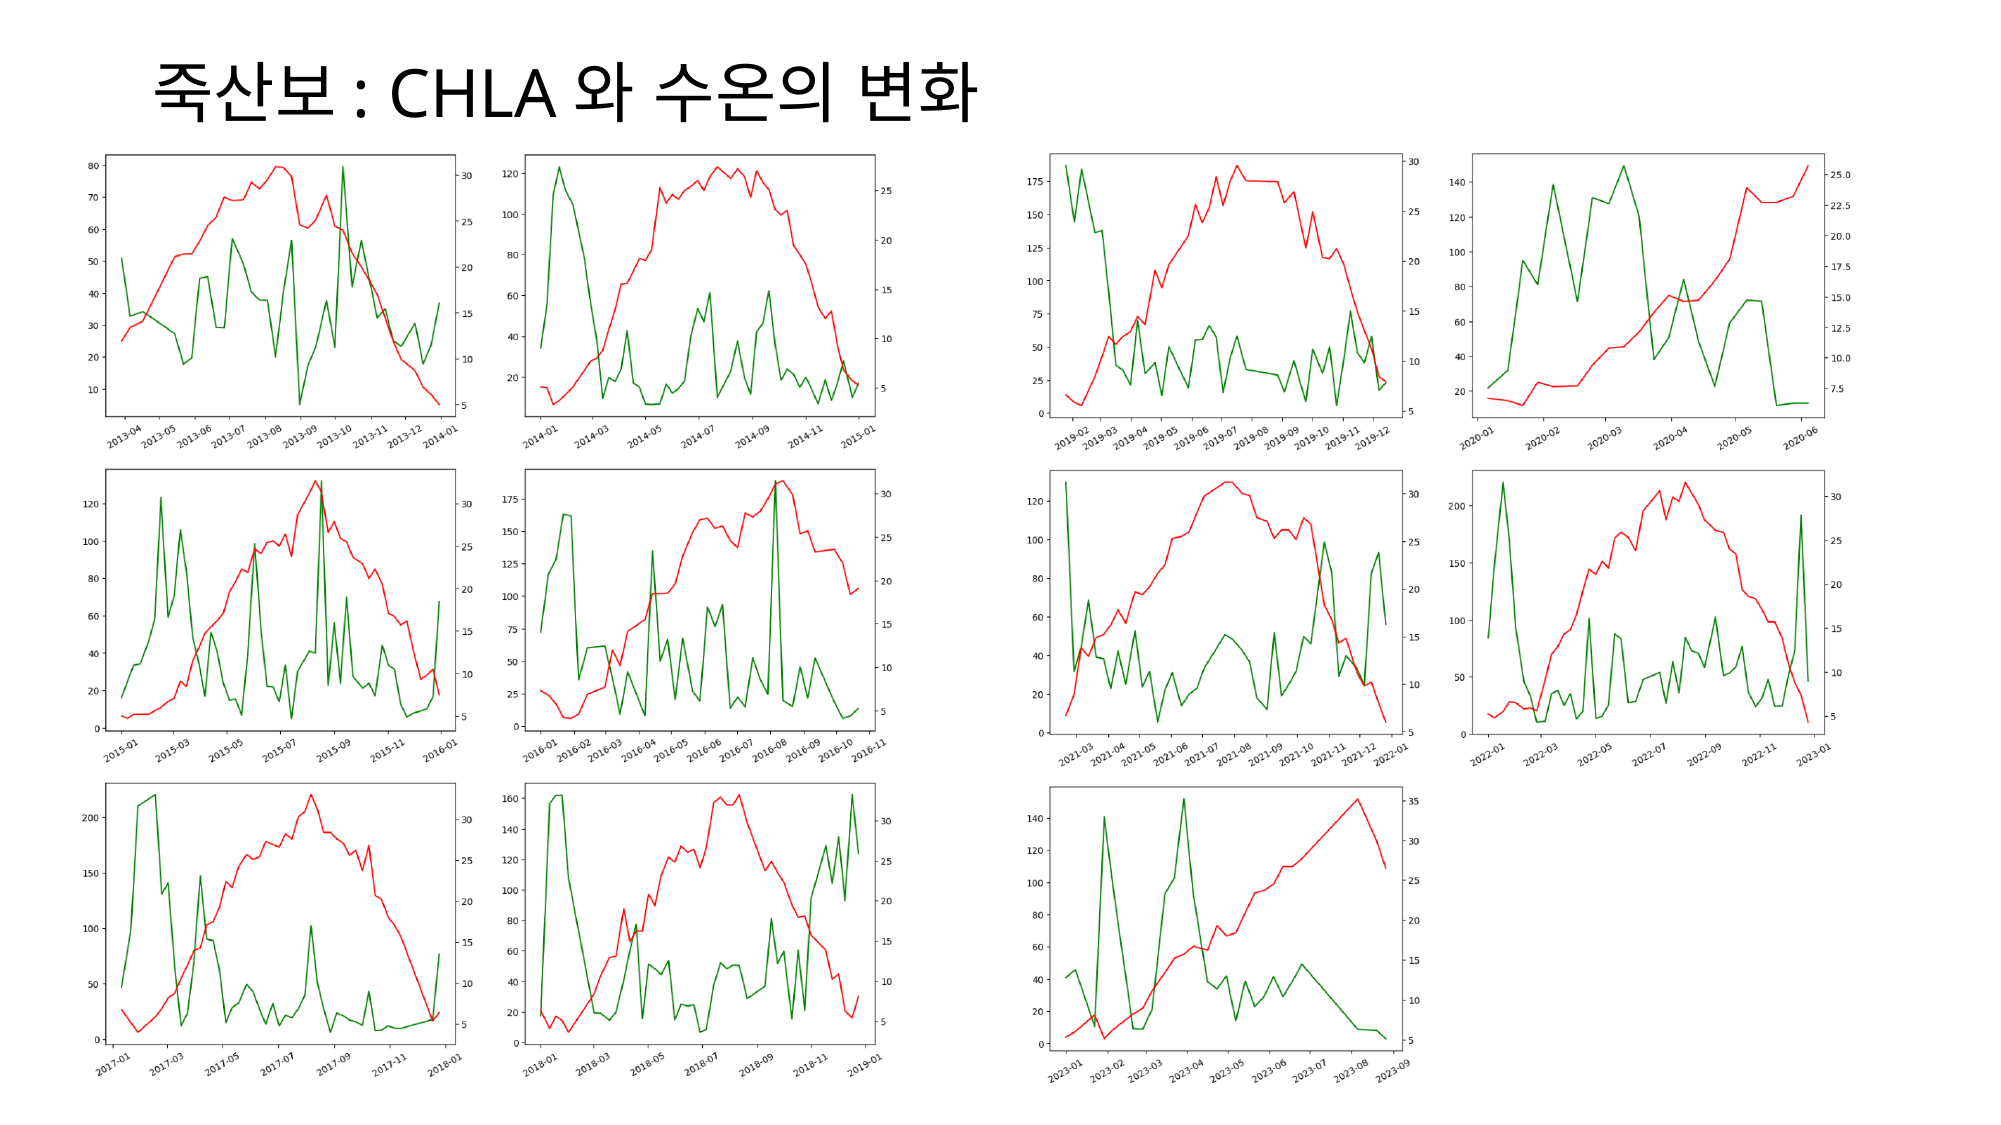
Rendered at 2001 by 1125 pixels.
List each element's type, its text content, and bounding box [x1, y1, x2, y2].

picture [79, 141, 901, 1080]
picture [1020, 144, 1851, 1090]
title 죽산보: CHLA와 수온의 변화 [137, 30, 1863, 162]
